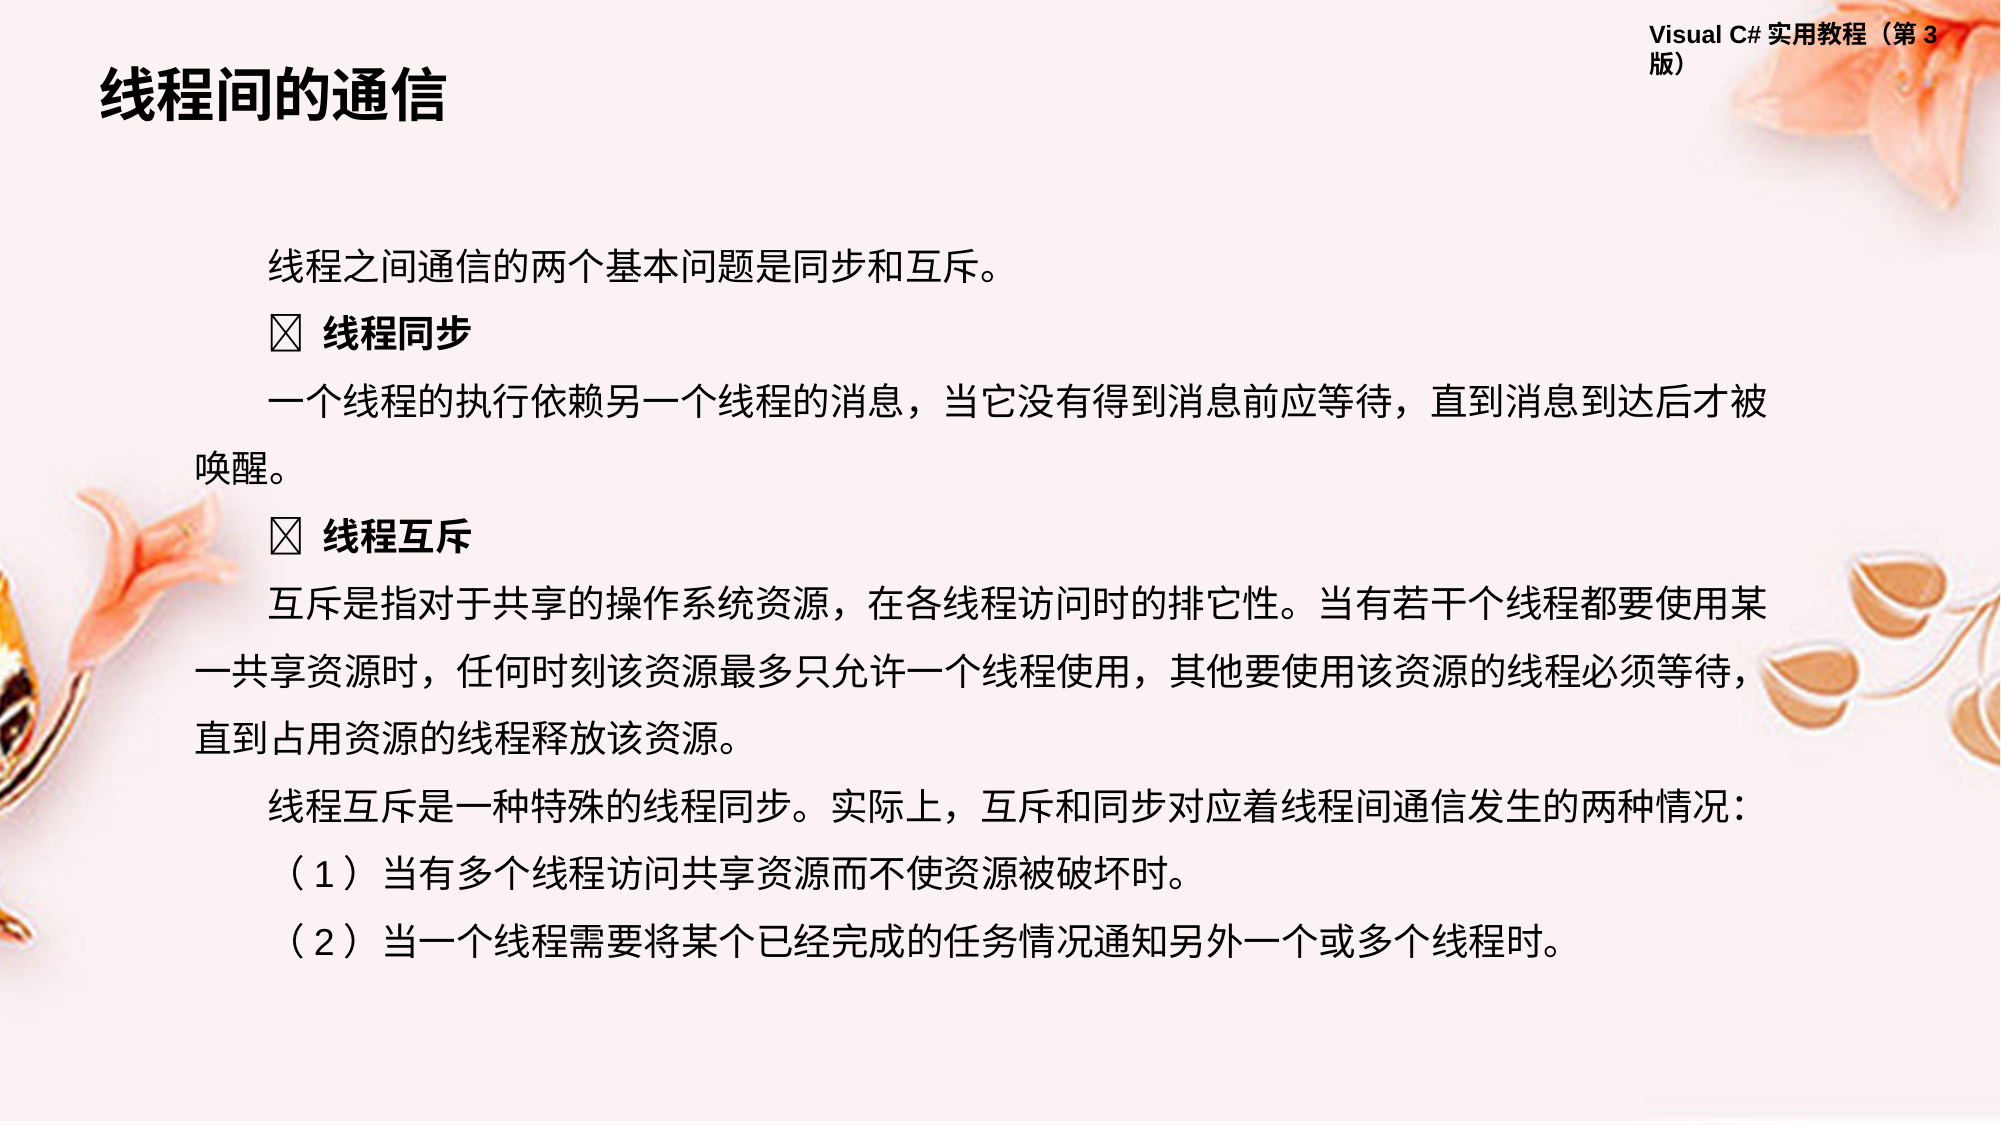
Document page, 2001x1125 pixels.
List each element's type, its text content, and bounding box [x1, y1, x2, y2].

text_box 线程之间通信的两个基本问题是同步和互斥。  线程同步 一个线程的执行依赖另一个线程的消息，当它没有得到消息前应等待，直到消息到达后才被唤醒。  线程互斥 互斥是指对于共享的操作系统资源，在各线程访问时的排它性。当有若干个线程都要使用某一共享资源时，任何时刻该资源最多只允许一个线程使用，其他要使用该资源的线程必须等待，直到占用资源的线程释放该资源。 线程互斥是一种特殊的线程同步。实际上，互斥和同步对应着线程间通信发生的两种情况： （1）当有多个线程访问共享资源而不使资源被破坏时。 （2）当一个线程需要将某个已经完成的任务情况通知另外一个或多个线程时。 [179, 212, 1788, 970]
text_box 线程间的通信 [83, 58, 895, 136]
picture [0, 0, 2001, 1125]
